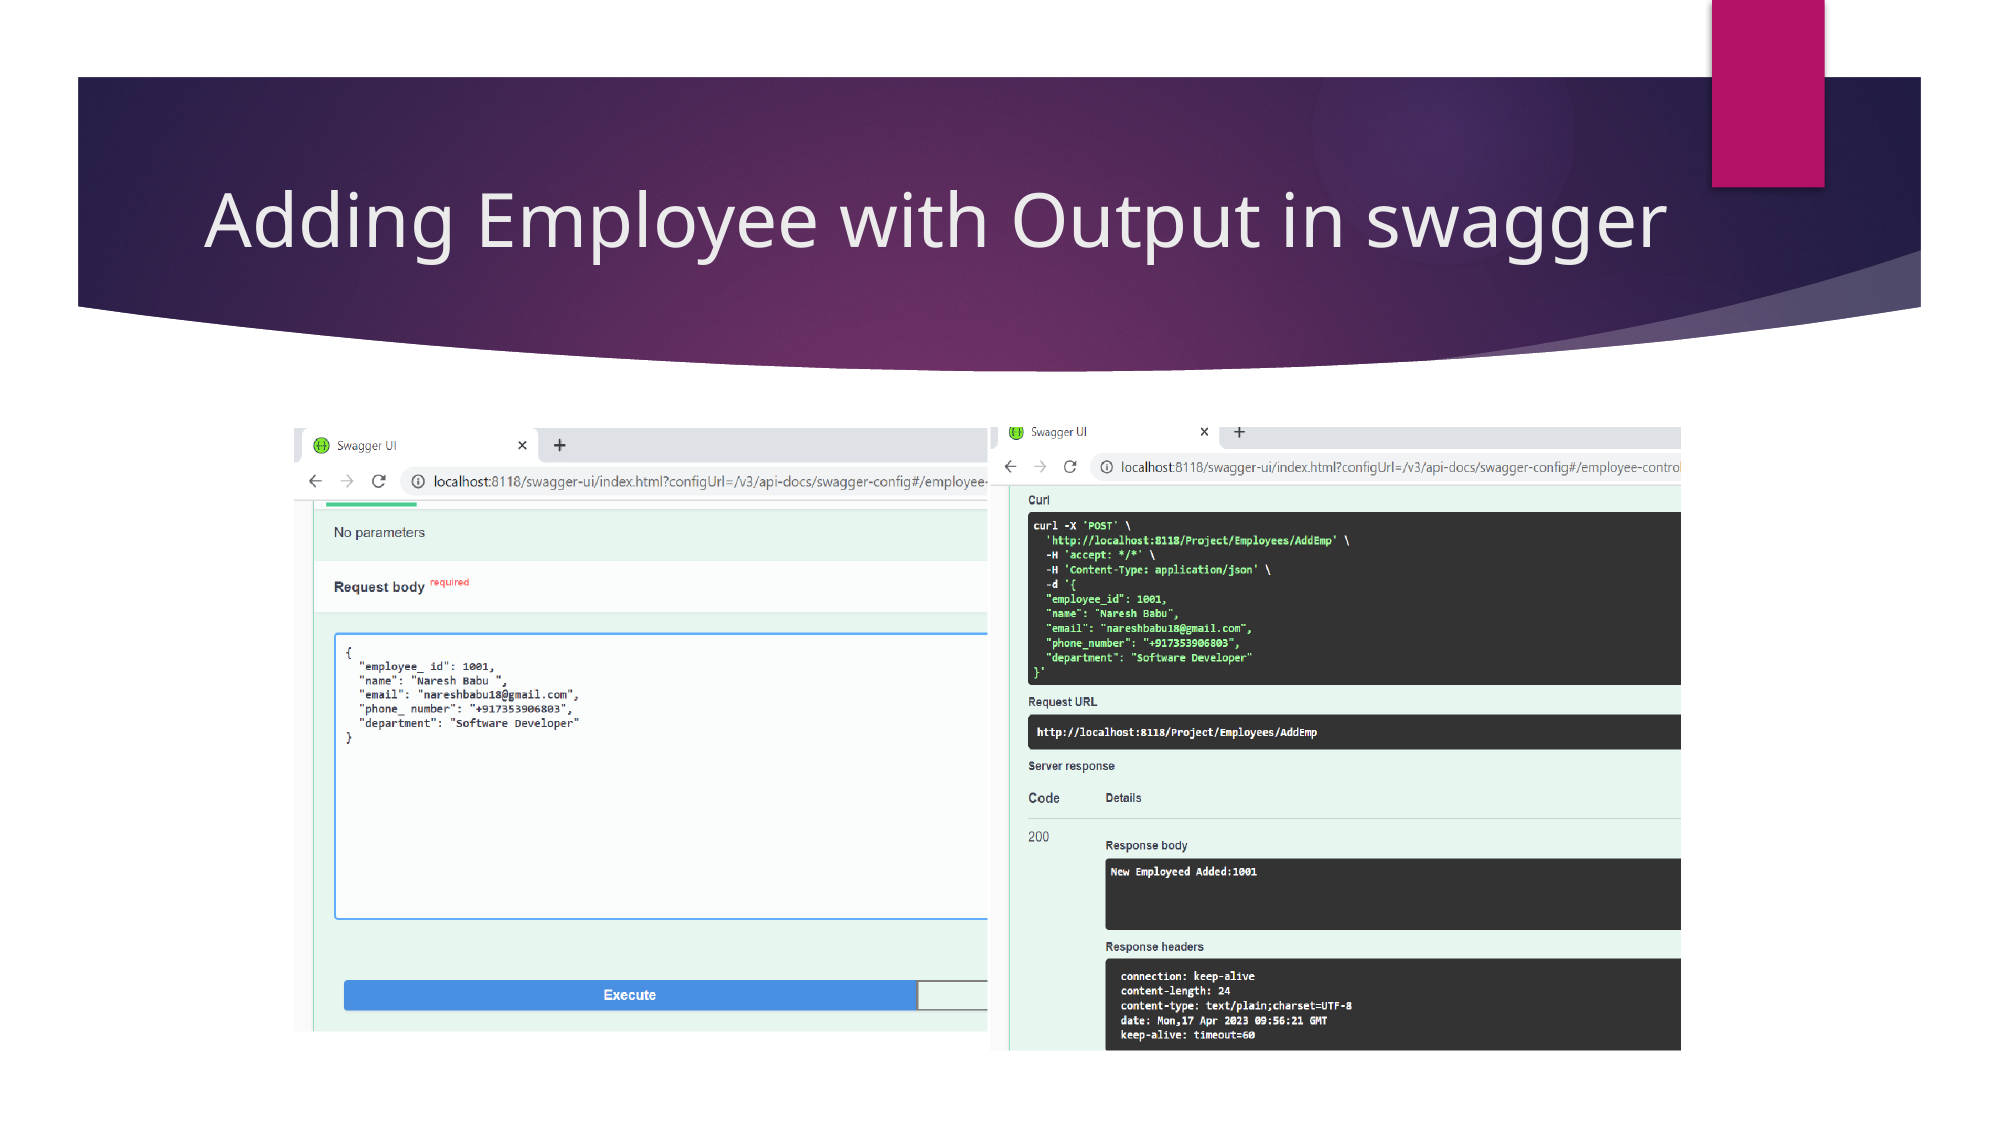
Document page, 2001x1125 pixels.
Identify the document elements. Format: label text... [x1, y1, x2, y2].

title Adding Employee with Output in swagger [189, 159, 1713, 276]
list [293, 426, 1713, 1068]
